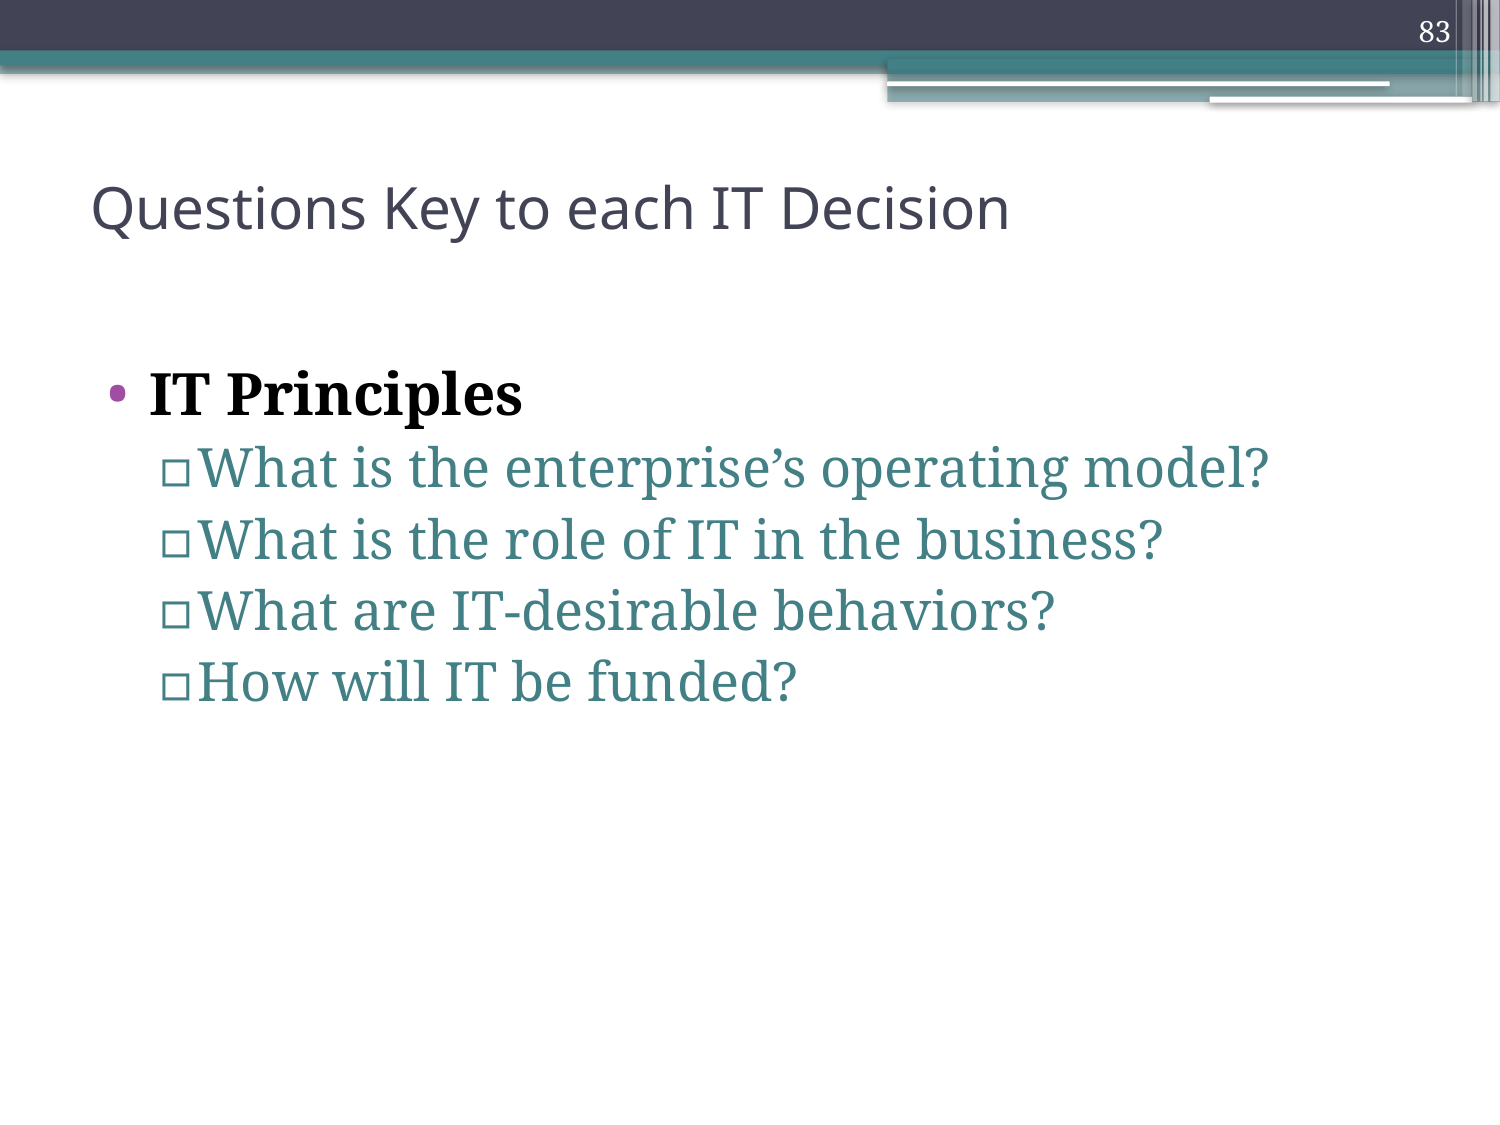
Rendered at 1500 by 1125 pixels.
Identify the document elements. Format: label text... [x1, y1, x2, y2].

slide_number 83 [1340, 0, 1466, 61]
title Questions Key to each IT Decision [74, 149, 1351, 263]
list IT Principles What is the enterprise’s operating model? What is the role of IT in the business? What are IT-desirable behaviors? How will IT be funded? [74, 349, 1417, 994]
